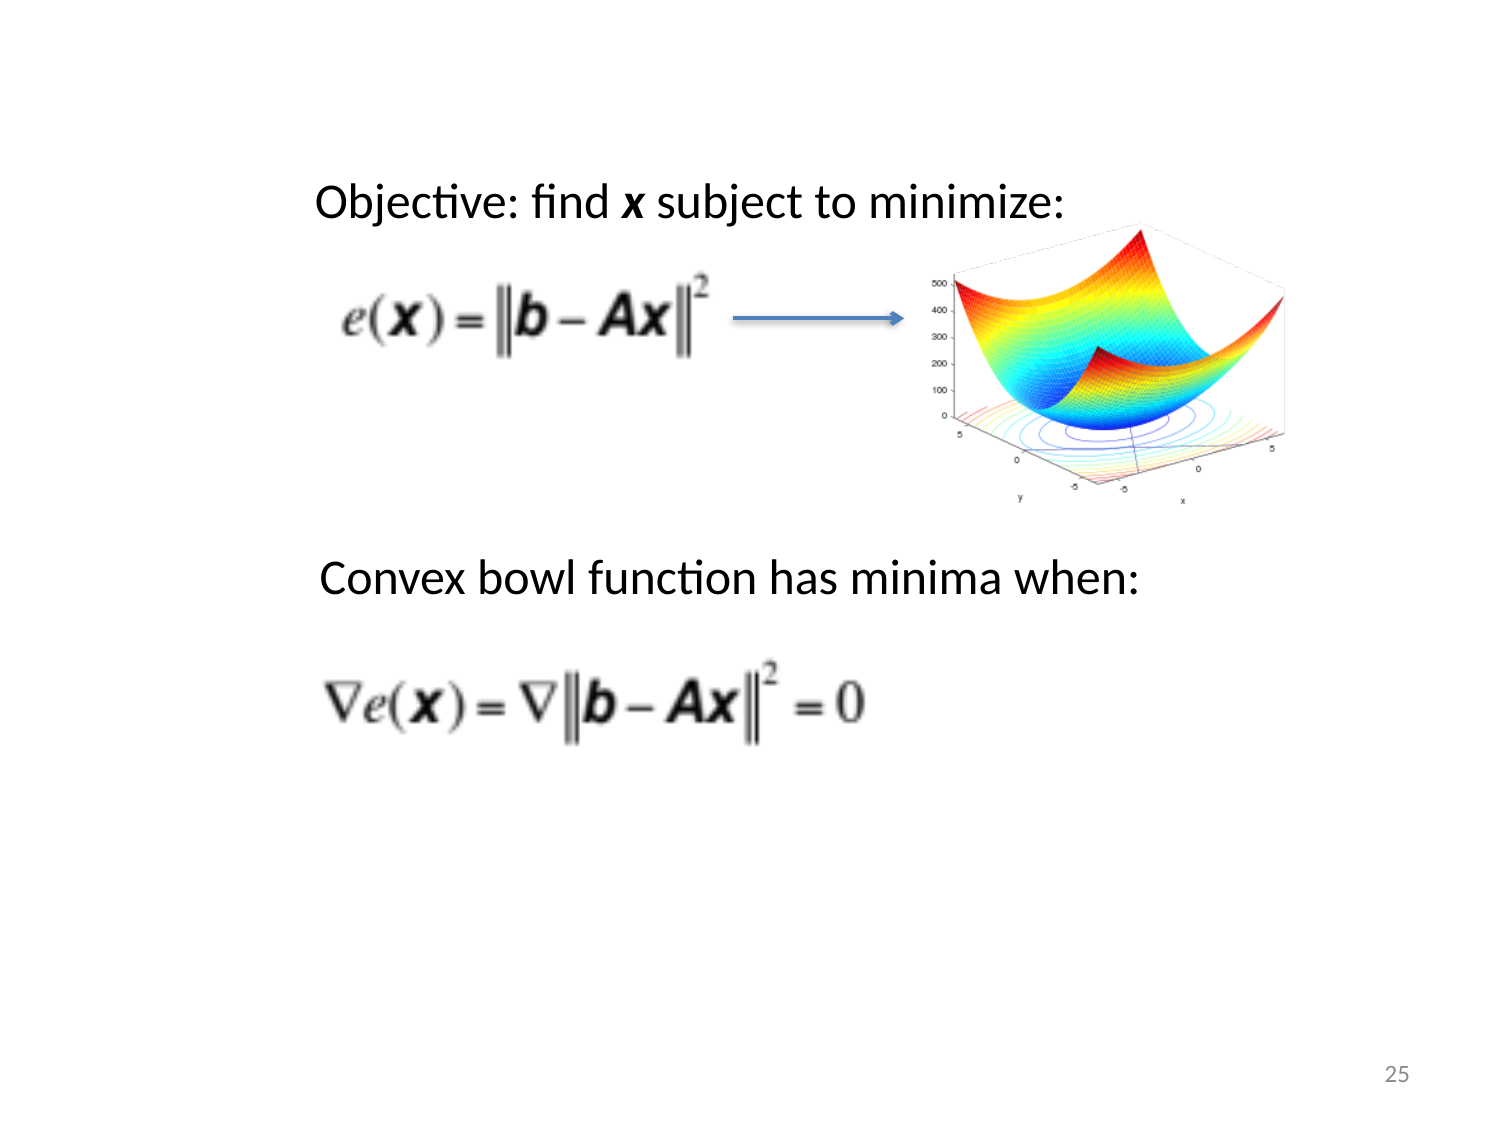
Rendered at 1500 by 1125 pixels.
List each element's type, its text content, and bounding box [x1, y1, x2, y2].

slide_number 25 [1074, 1042, 1425, 1103]
text_box Objective: find x subject to minimize: [127, 161, 1254, 237]
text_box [335, 261, 717, 364]
picture [917, 209, 1299, 519]
text_box Convex bowl function has minima when: [260, 536, 1200, 612]
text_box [316, 648, 869, 751]
